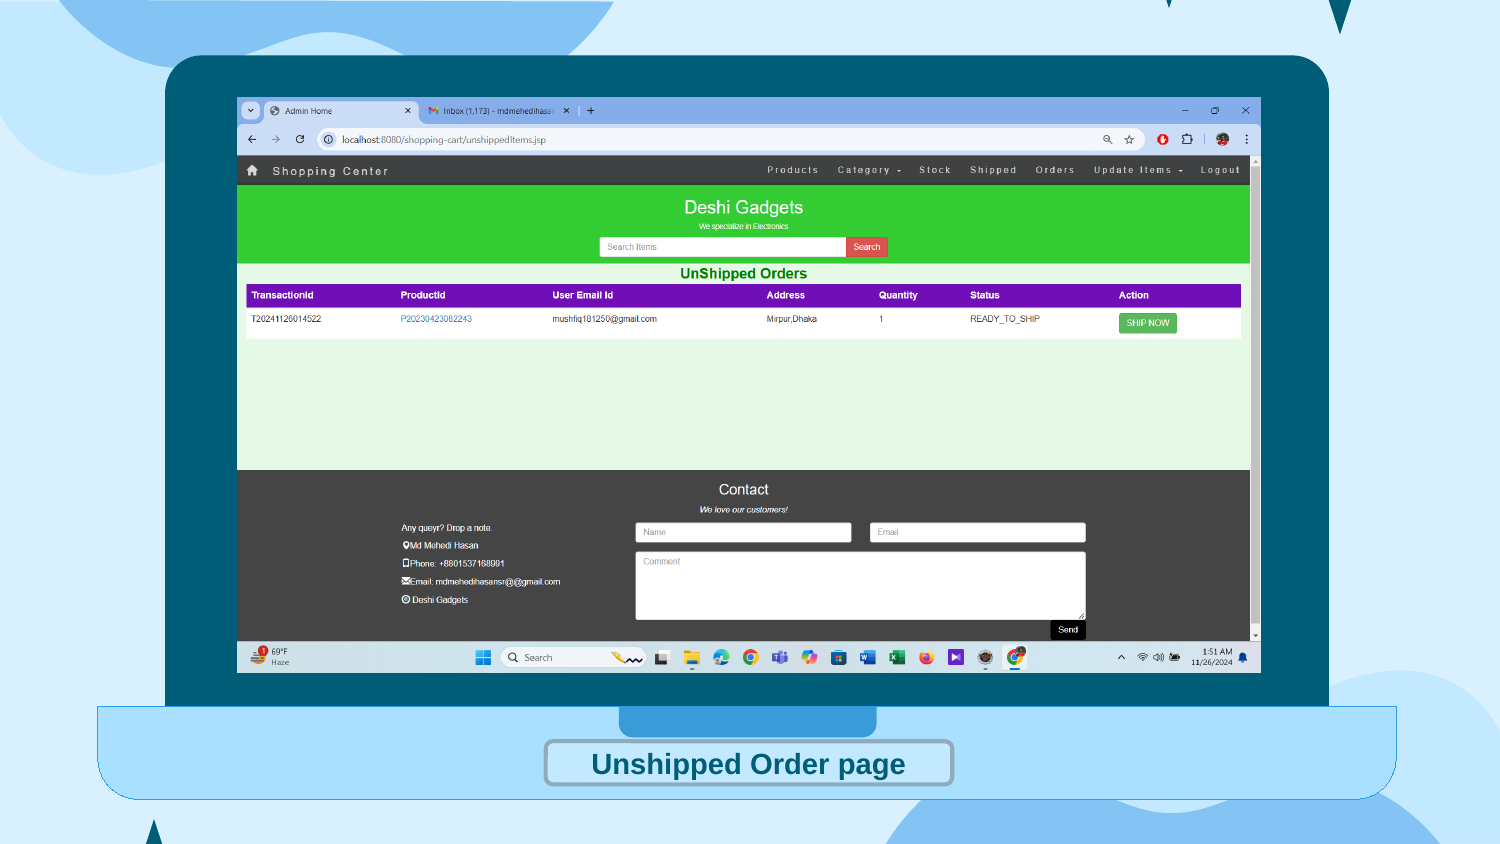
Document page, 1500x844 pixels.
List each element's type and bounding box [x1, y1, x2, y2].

text_box [97, 0, 1397, 844]
picture [238, 98, 1260, 672]
